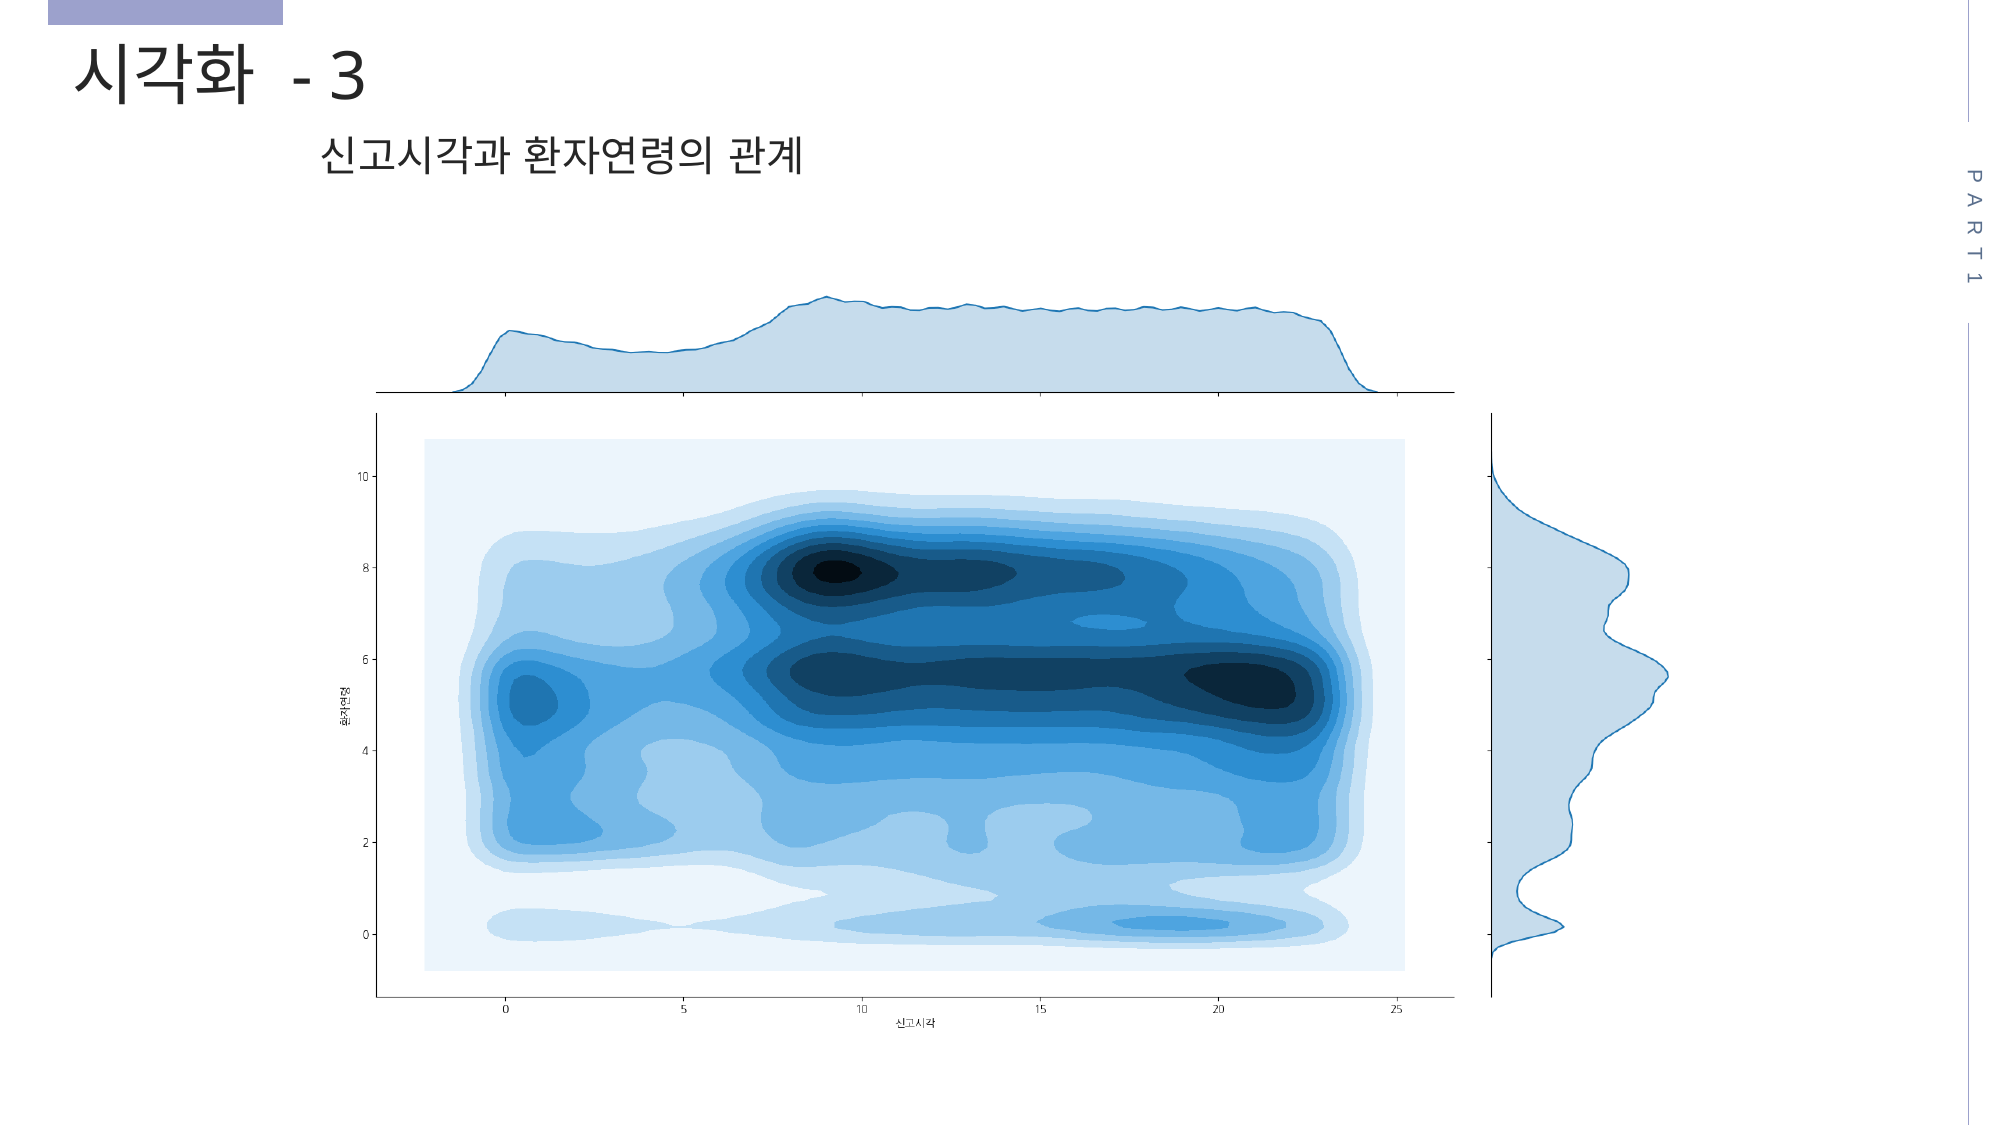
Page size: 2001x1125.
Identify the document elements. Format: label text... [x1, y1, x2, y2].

text_box 신고시각과 환자연령의 관계 [305, 121, 821, 187]
text_box PART1 [1940, 154, 1997, 301]
text_box 시각화 - 3 [57, 25, 384, 121]
picture [320, 284, 1679, 1041]
text_box [47, 0, 284, 26]
